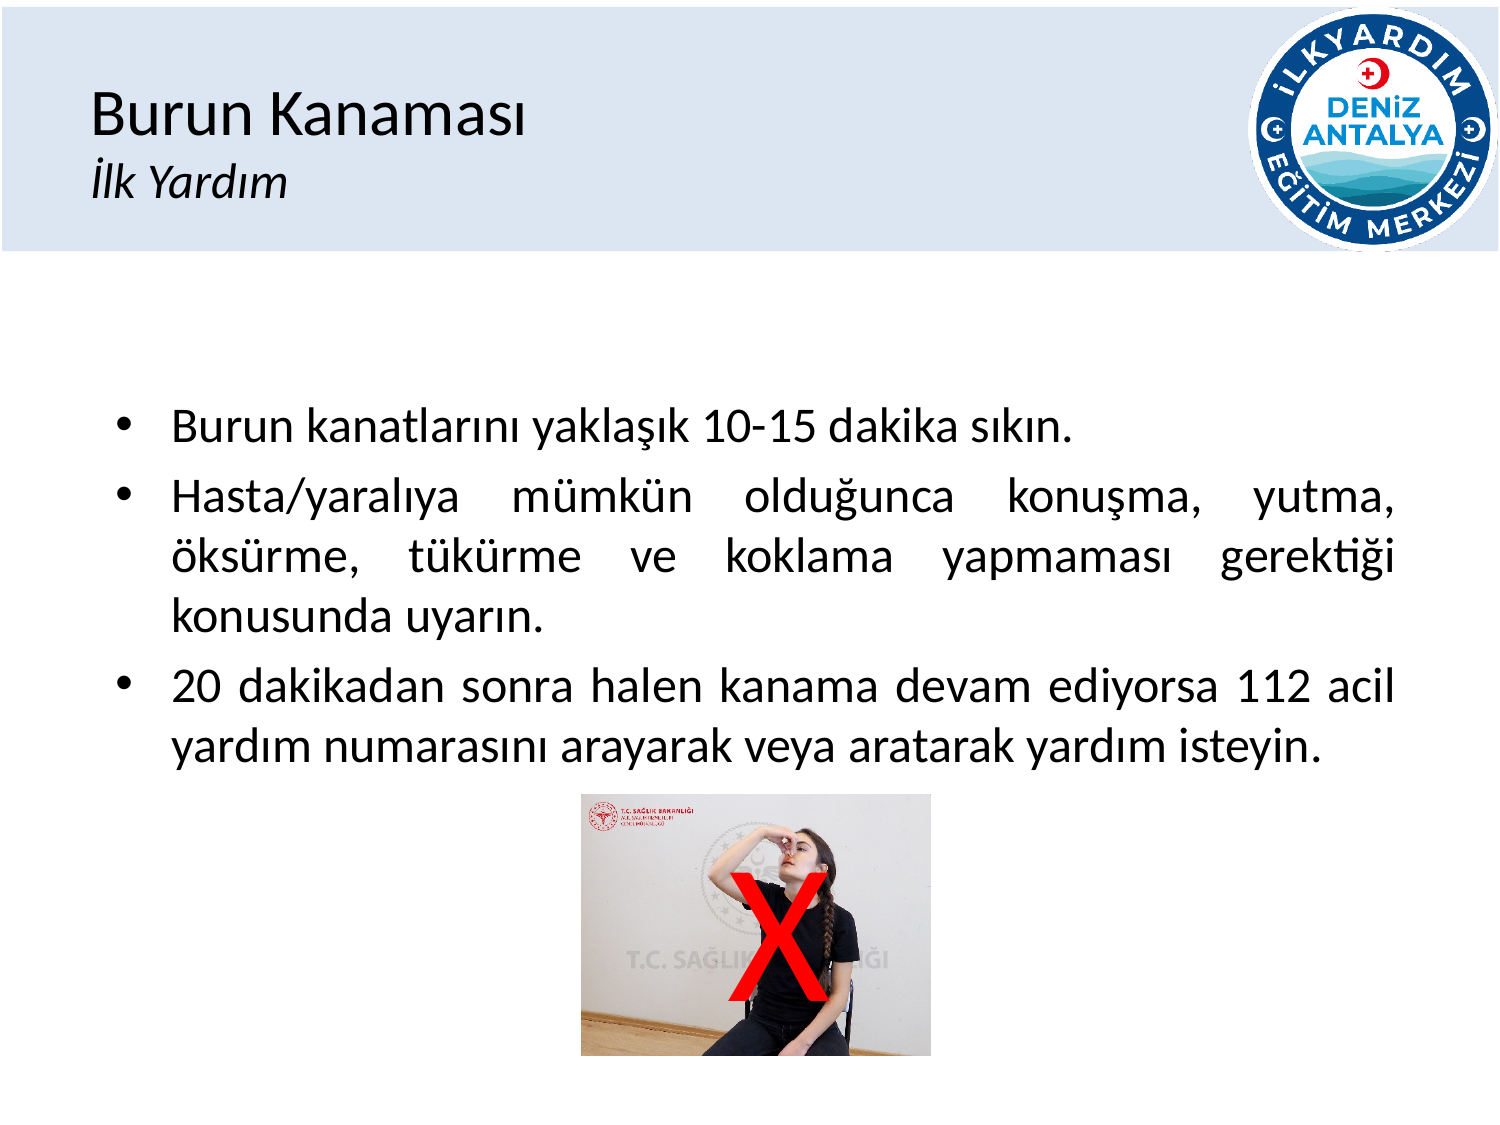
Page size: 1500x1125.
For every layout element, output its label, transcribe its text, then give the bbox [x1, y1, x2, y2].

text_box X [932, 794, 938, 1049]
list Burun kanatlarını yaklaşık 10-15 dakika sıkın. Hasta/yaralıya mümkün olduğunca konuşma, yutma, öksürme, tükürme ve koklama yapmaması gerektiği konusunda uyarın. 20 dakikadan sonra halen kanama devam ediyorsa 112 acil yardım numarasını arayarak veya aratarak yardım isteyin. [100, 385, 1412, 823]
picture [581, 793, 931, 1056]
picture [1248, 6, 1498, 252]
title Burun Kanaması İlk Yardım [75, 45, 1243, 233]
text_box [0, 5, 1249, 253]
